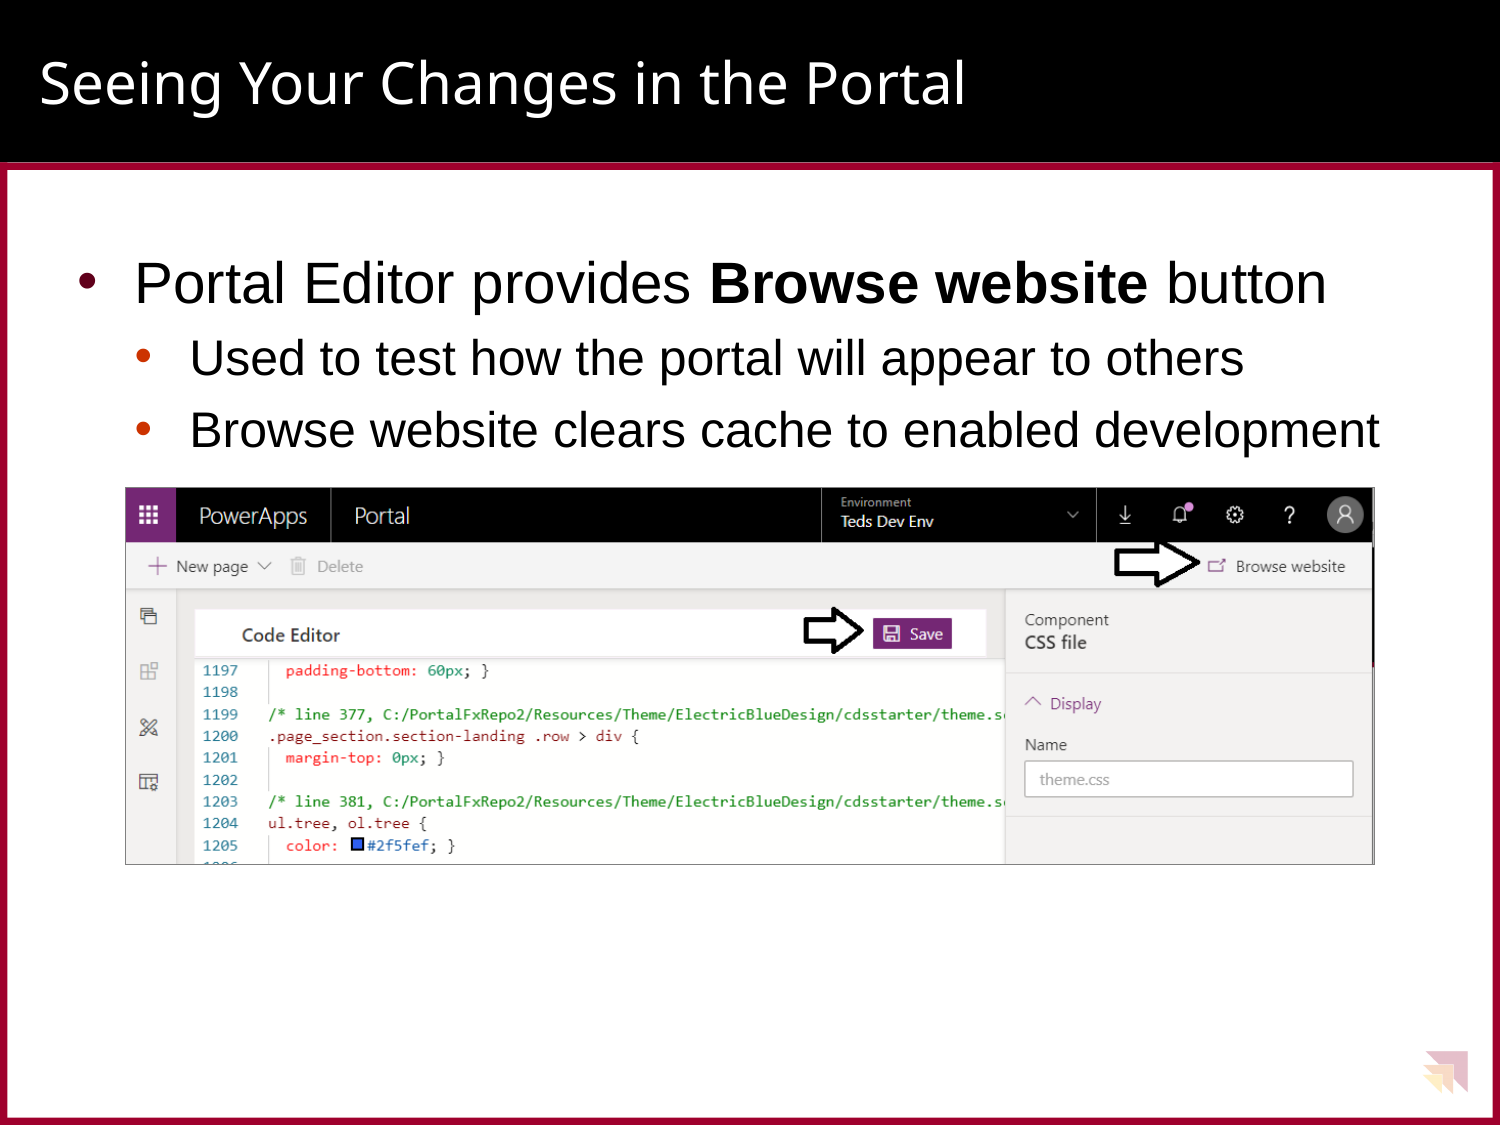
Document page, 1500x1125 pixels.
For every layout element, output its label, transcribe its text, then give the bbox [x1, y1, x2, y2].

title Seeing Your Changes in the Portal [24, 12, 1438, 150]
picture [124, 487, 1376, 865]
list Portal Editor provides Browse website button Used to test how the portal will appear to others Browse website clears cache to enabled development [62, 237, 1438, 1088]
